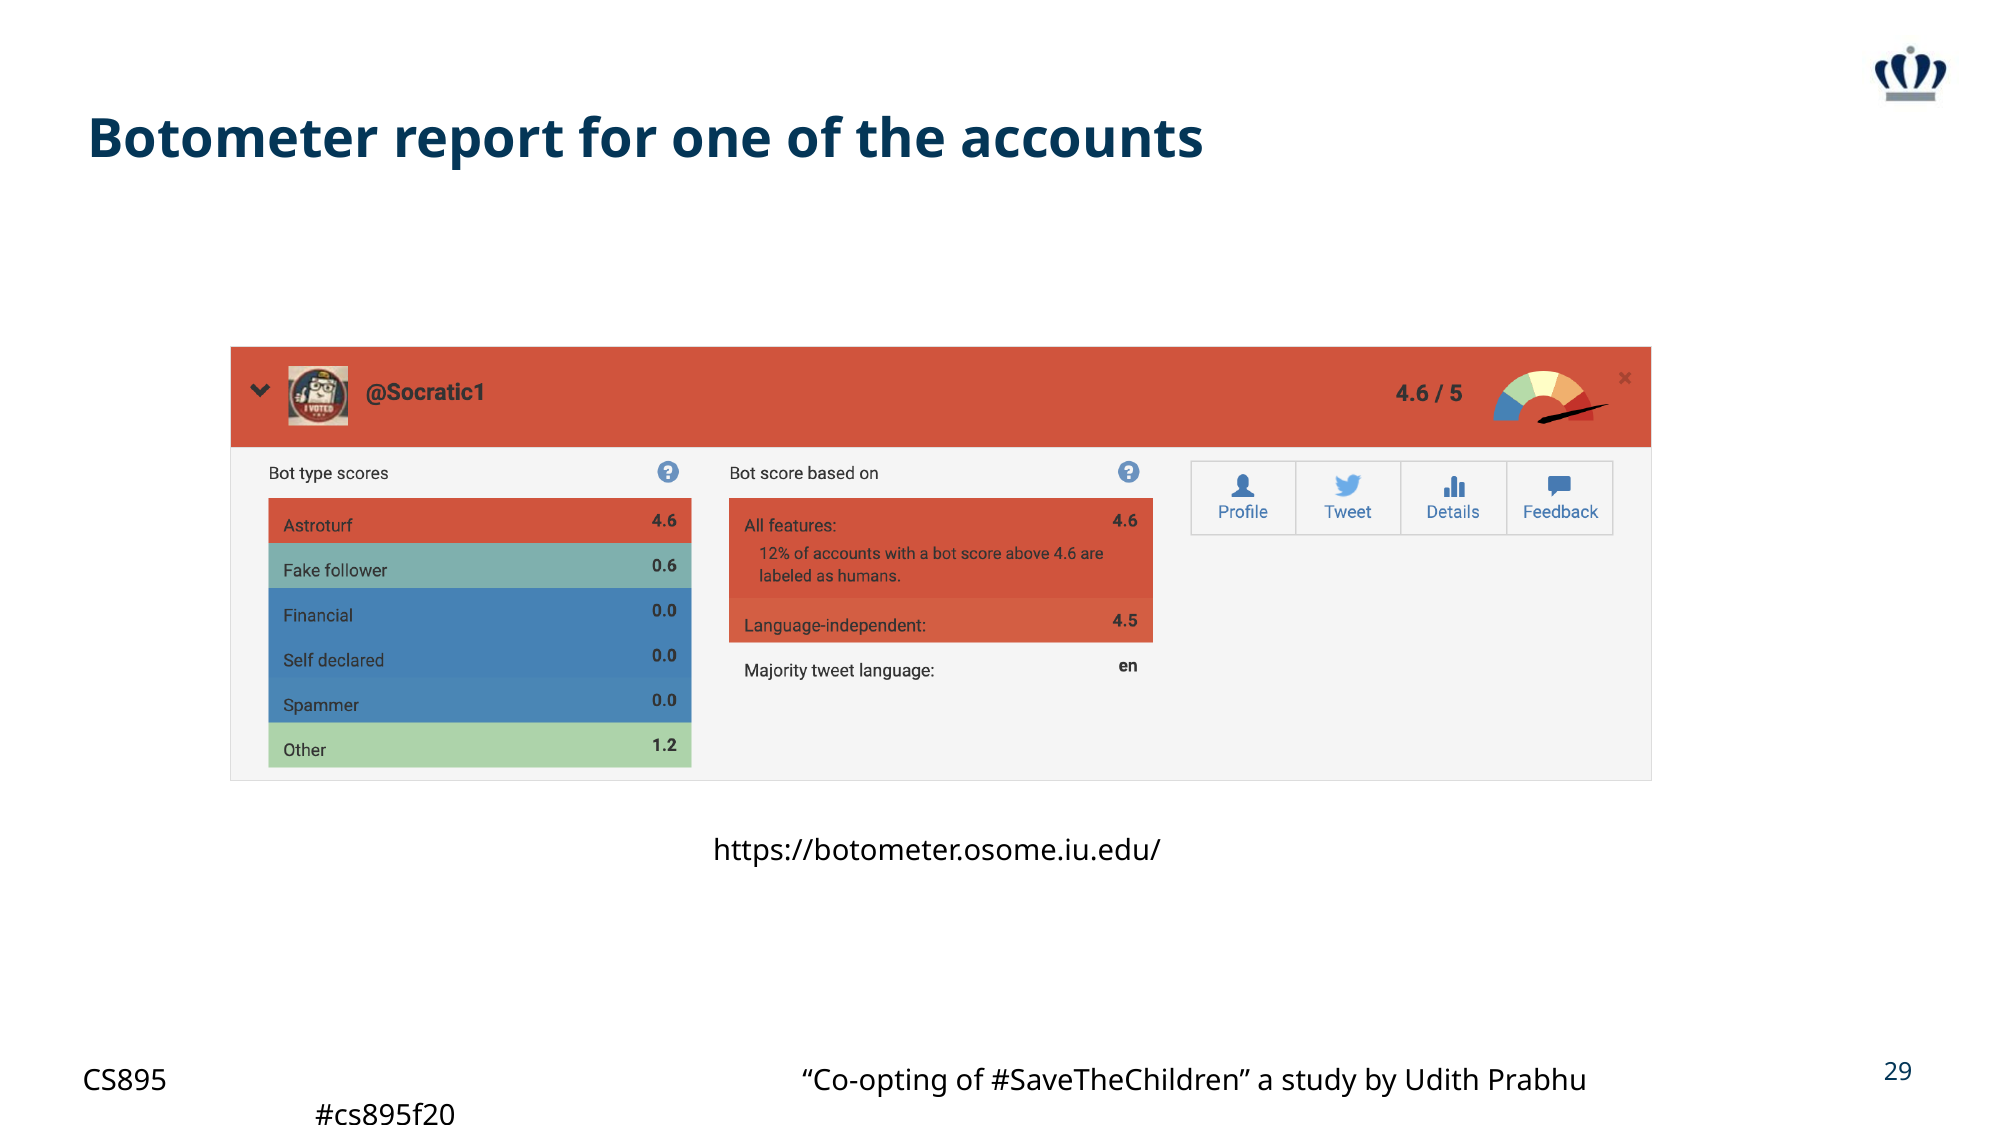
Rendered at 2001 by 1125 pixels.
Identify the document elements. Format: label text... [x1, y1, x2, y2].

picture [207, 327, 1668, 797]
text_box https://botometer.osome.iu.edu/ [207, 815, 1668, 919]
picture [1861, 35, 1959, 113]
slide_number ‹#› [1477, 1042, 1928, 1103]
title Botometer report for one of the accounts [72, 59, 1838, 220]
text_box CS895 “Co-opting of #SaveTheChildren” a study by Udith Prabhu #cs895f20 [0, 1046, 1863, 1099]
